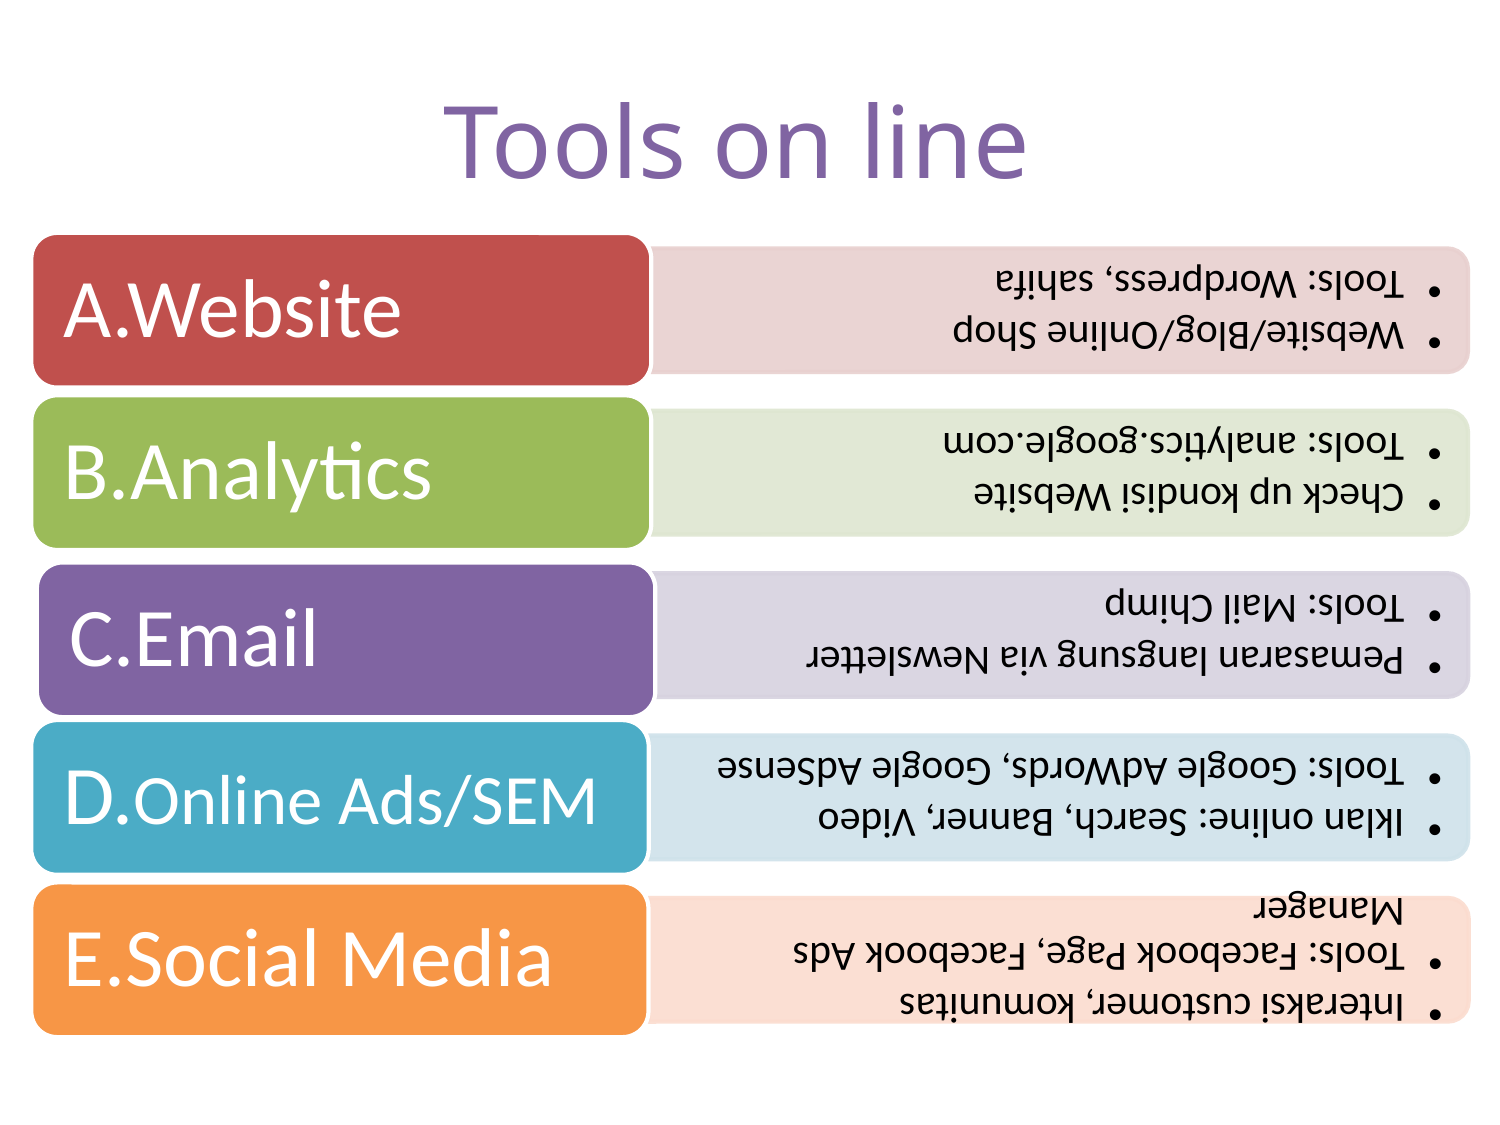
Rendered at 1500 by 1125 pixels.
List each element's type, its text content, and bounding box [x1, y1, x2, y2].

title Tools on line [75, 45, 1425, 230]
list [30, 232, 1469, 1038]
